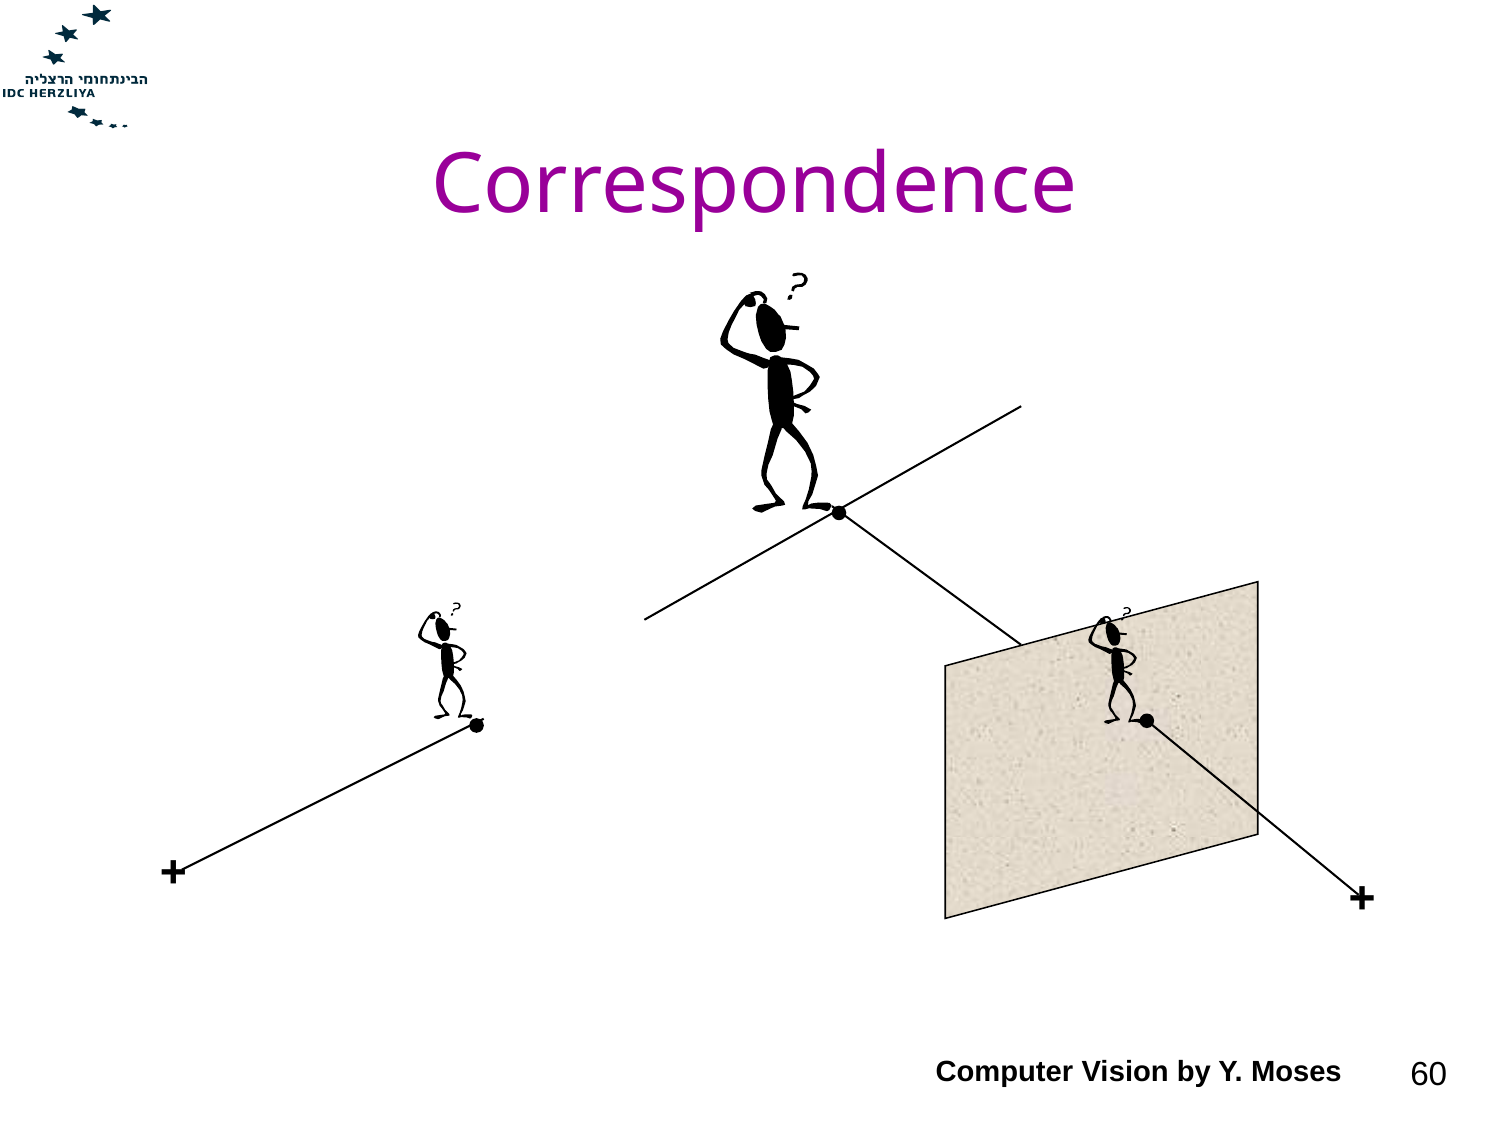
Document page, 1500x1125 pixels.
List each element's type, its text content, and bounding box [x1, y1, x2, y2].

text_box [834, 506, 846, 520]
title Correspondence [117, 48, 1393, 237]
text_box + [1332, 856, 1392, 932]
text_box [945, 581, 1258, 919]
picture [0, 0, 150, 134]
slide_number 60 [1149, 1024, 1463, 1101]
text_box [1087, 606, 1143, 725]
text_box + [144, 830, 203, 906]
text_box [417, 602, 473, 720]
text_box [1146, 714, 1154, 728]
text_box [719, 272, 832, 513]
footer Computer Vision by Y. Moses [901, 1019, 1377, 1096]
text_box [470, 719, 483, 732]
